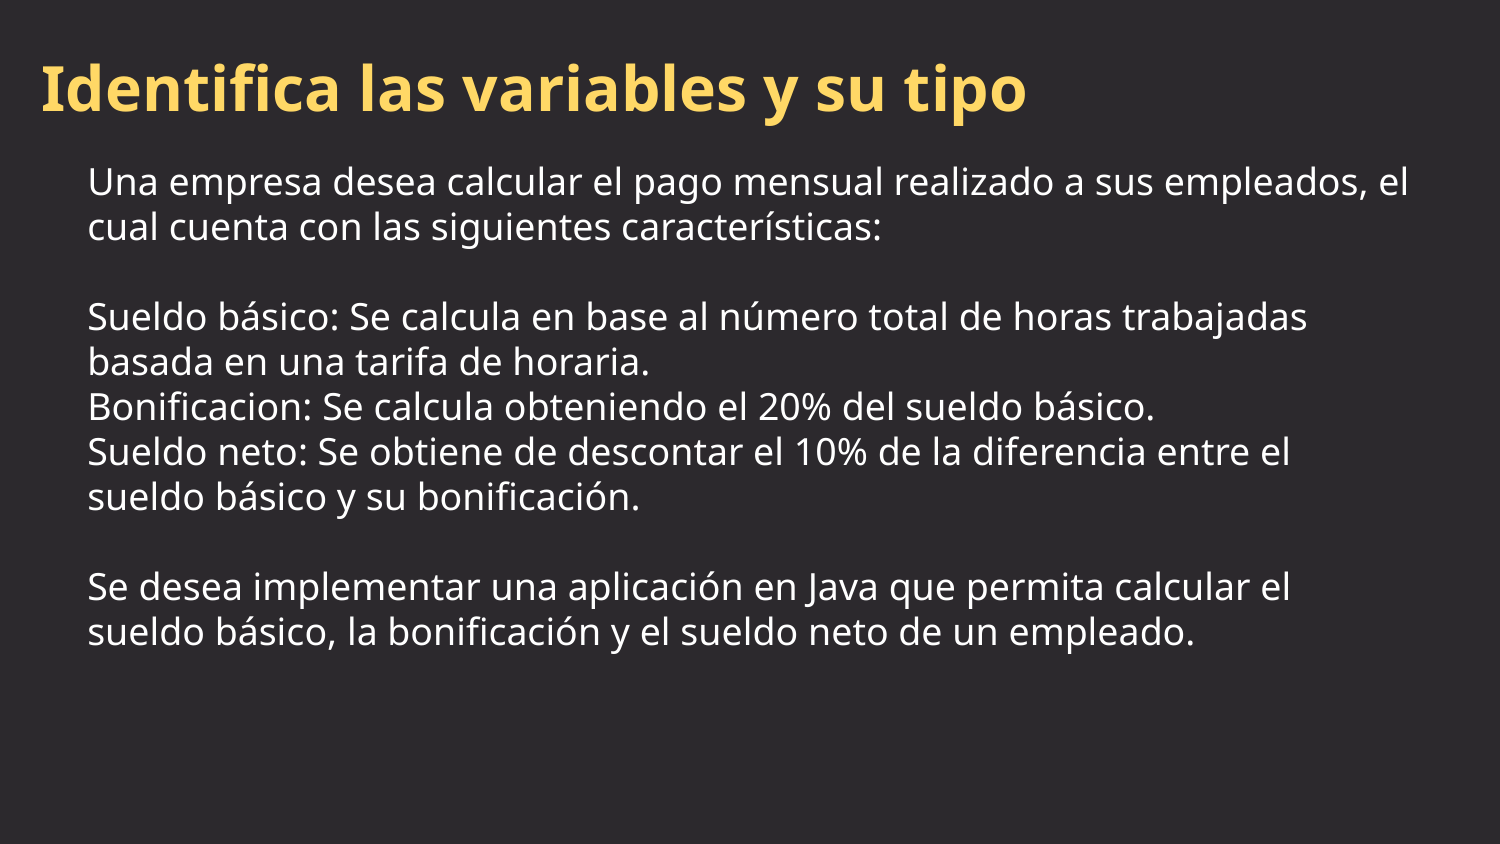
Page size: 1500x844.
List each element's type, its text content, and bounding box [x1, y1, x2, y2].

text_box Una empresa desea calcular el pago mensual realizado a sus empleados, el cual cuenta con las siguientes características: Sueldo básico: Se calcula en base al número total de horas trabajadas basada en una tarifa de horaria. Bonificacion: Se calcula obteniendo el 20% del sueldo básico. Sueldo neto: Se obtiene de descontar el 10% de la diferencia entre el sueldo básico y su bonificación. Se desea implementar una aplicación en Java que permita calcular el sueldo básico, la bonificación y el sueldo neto de un empleado. [72, 143, 1428, 801]
title Identifica las variables y su tipo [26, 33, 1382, 144]
